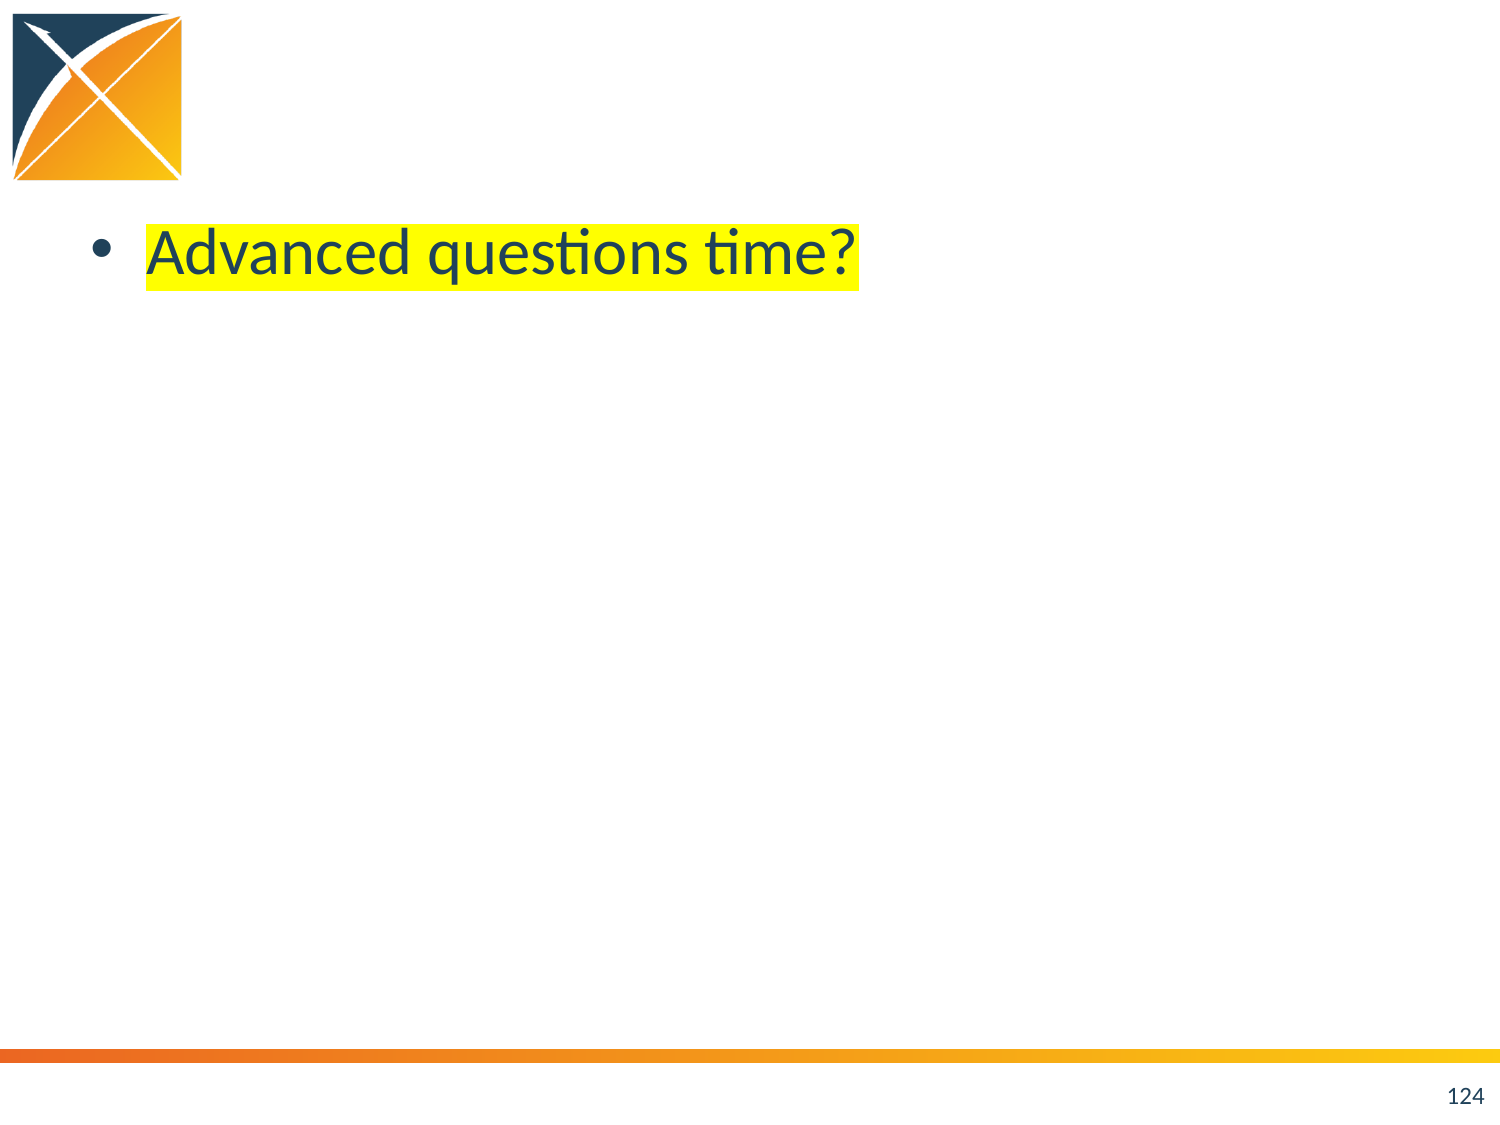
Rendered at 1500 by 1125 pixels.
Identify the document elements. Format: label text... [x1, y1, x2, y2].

slide_number 124 [1149, 1065, 1500, 1125]
list Advanced questions time? [75, 200, 1425, 1005]
picture [0, 0, 206, 200]
